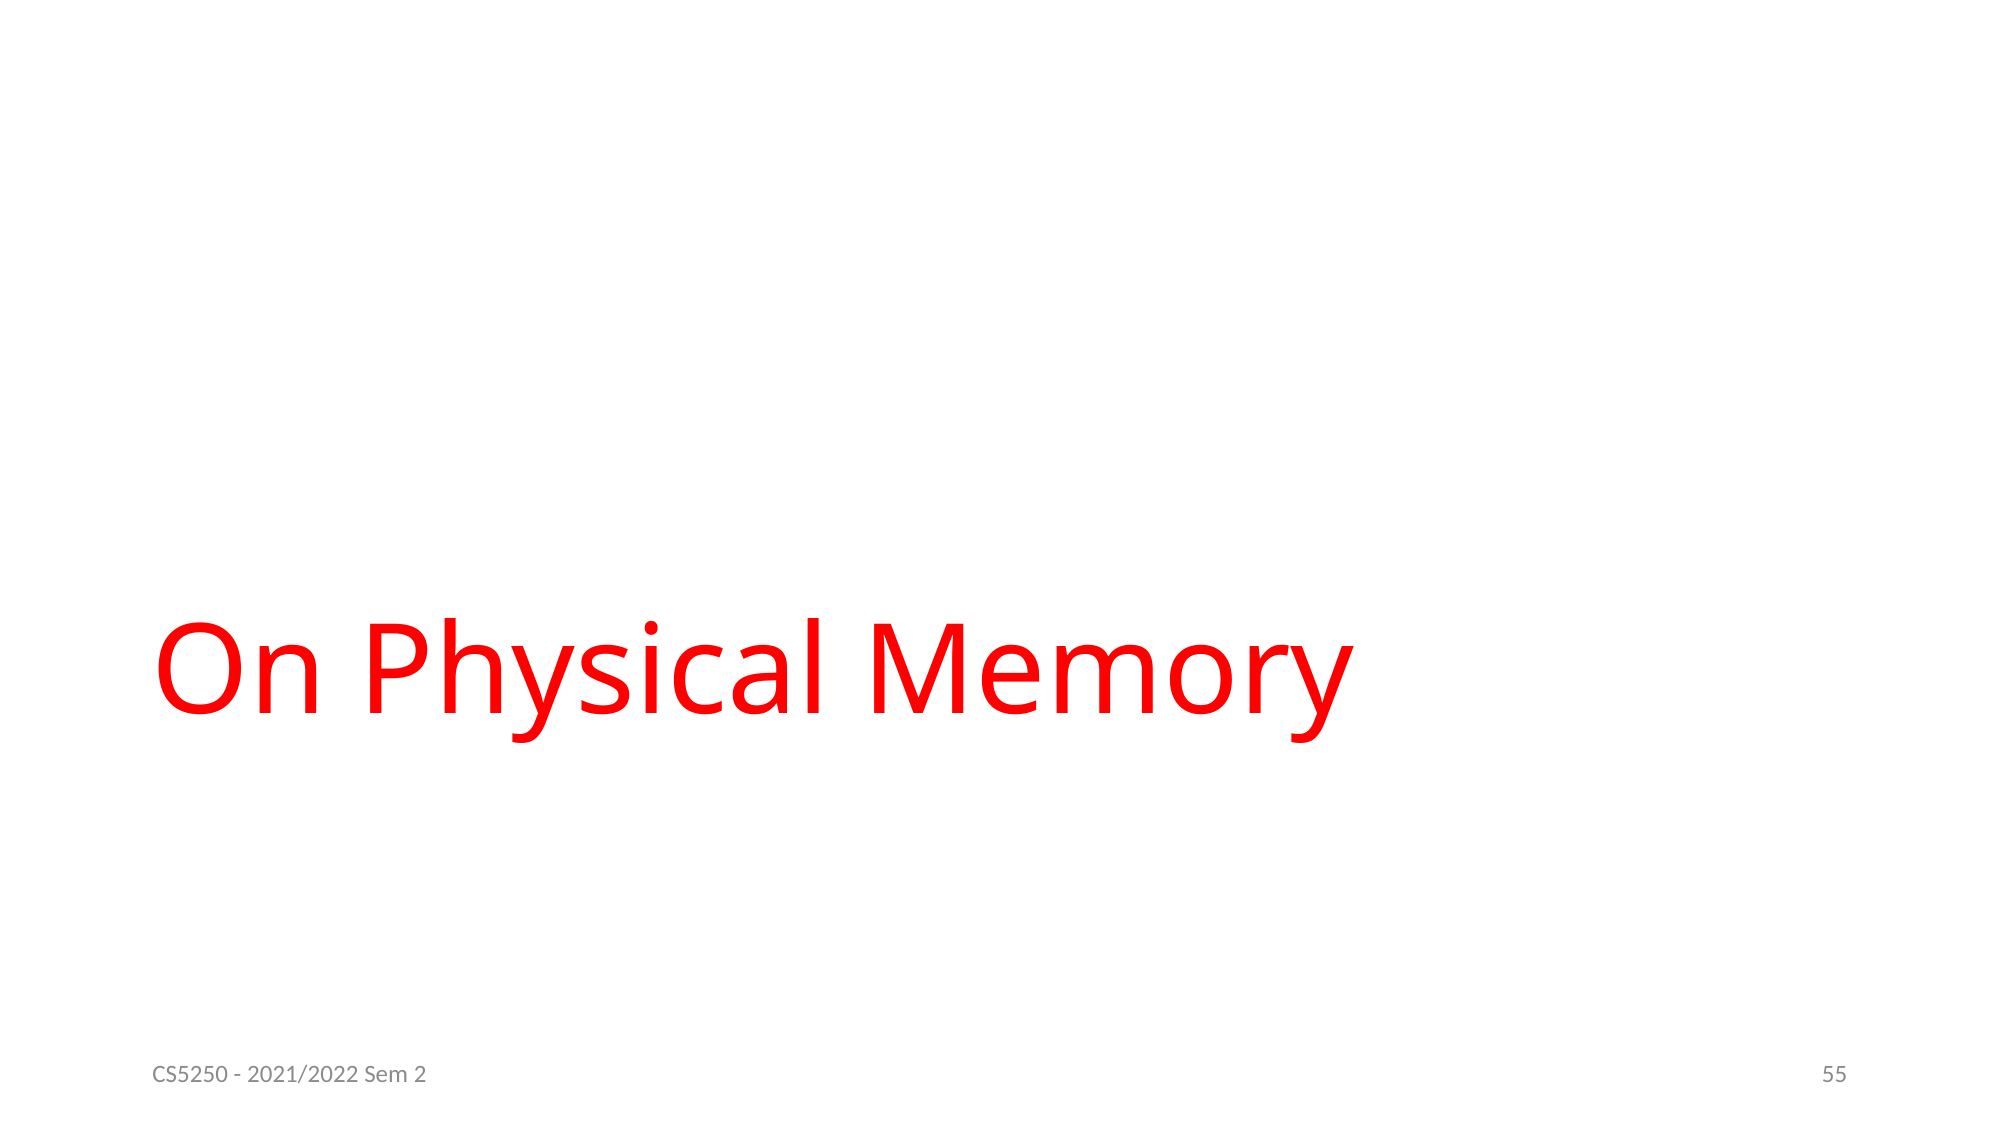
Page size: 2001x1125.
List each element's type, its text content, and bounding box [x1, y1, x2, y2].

slide_number CS5250 - 2021/2022 Sem 2 [137, 1042, 588, 1103]
slide_number 55 [1412, 1042, 1863, 1103]
title On Physical Memory [136, 280, 1862, 749]
